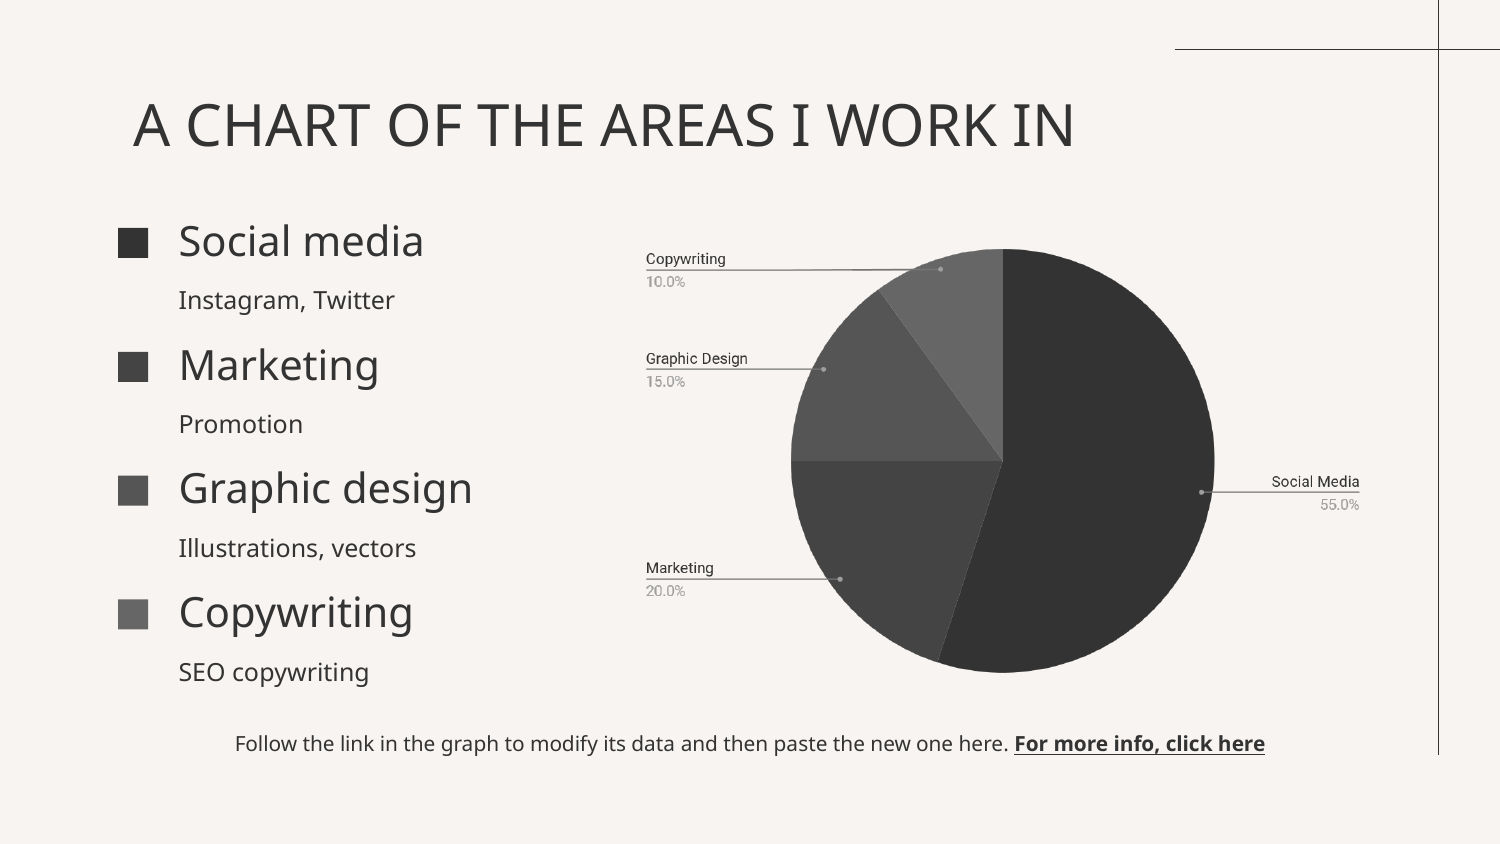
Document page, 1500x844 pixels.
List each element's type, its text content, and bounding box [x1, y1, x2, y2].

text_box Marketing [163, 344, 501, 393]
title A CHART OF THE AREAS I WORK IN [118, 72, 1382, 167]
text_box [118, 351, 149, 382]
text_box Social media [163, 220, 501, 270]
text_box Graphic design [163, 468, 501, 517]
text_box Promotion [163, 393, 501, 453]
picture [621, 224, 1384, 696]
text_box [118, 227, 149, 258]
text_box SEO copywriting [163, 641, 501, 701]
text_box Copywriting [163, 591, 501, 641]
text_box [118, 599, 149, 630]
text_box Illustrations, vectors [163, 517, 501, 577]
text_box [118, 475, 149, 506]
text_box Instagram, Twitter [163, 270, 501, 329]
text_box Follow the link in the graph to modify its data and then paste the new one here. For more info, click here [161, 727, 1339, 763]
